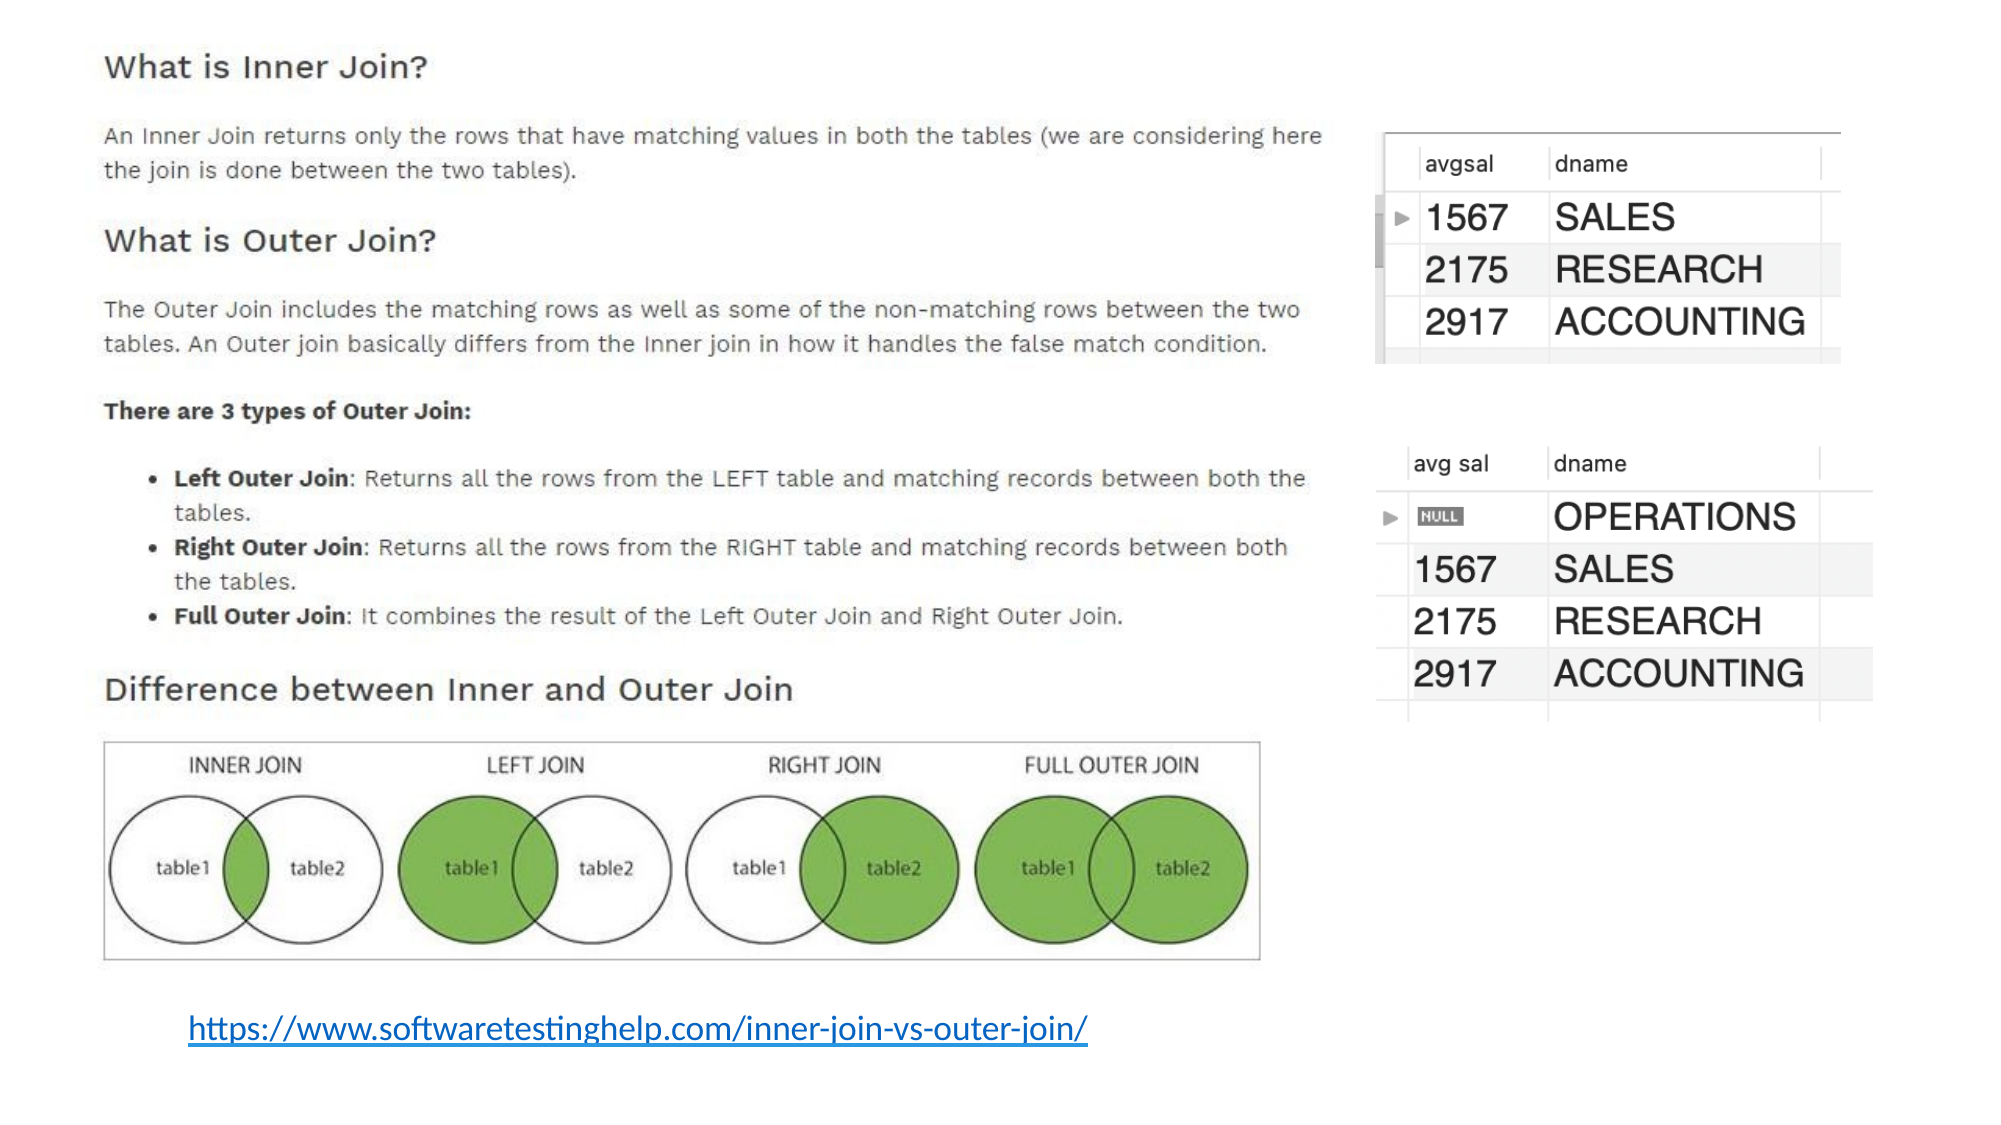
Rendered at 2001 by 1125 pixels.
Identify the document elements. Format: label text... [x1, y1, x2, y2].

picture [1376, 436, 1873, 722]
picture [1375, 132, 1841, 364]
text_box https://www.softwaretestinghelp.com/inner-join-vs-outer-join/ [186, 1003, 1105, 1048]
text_box [85, 44, 1336, 981]
